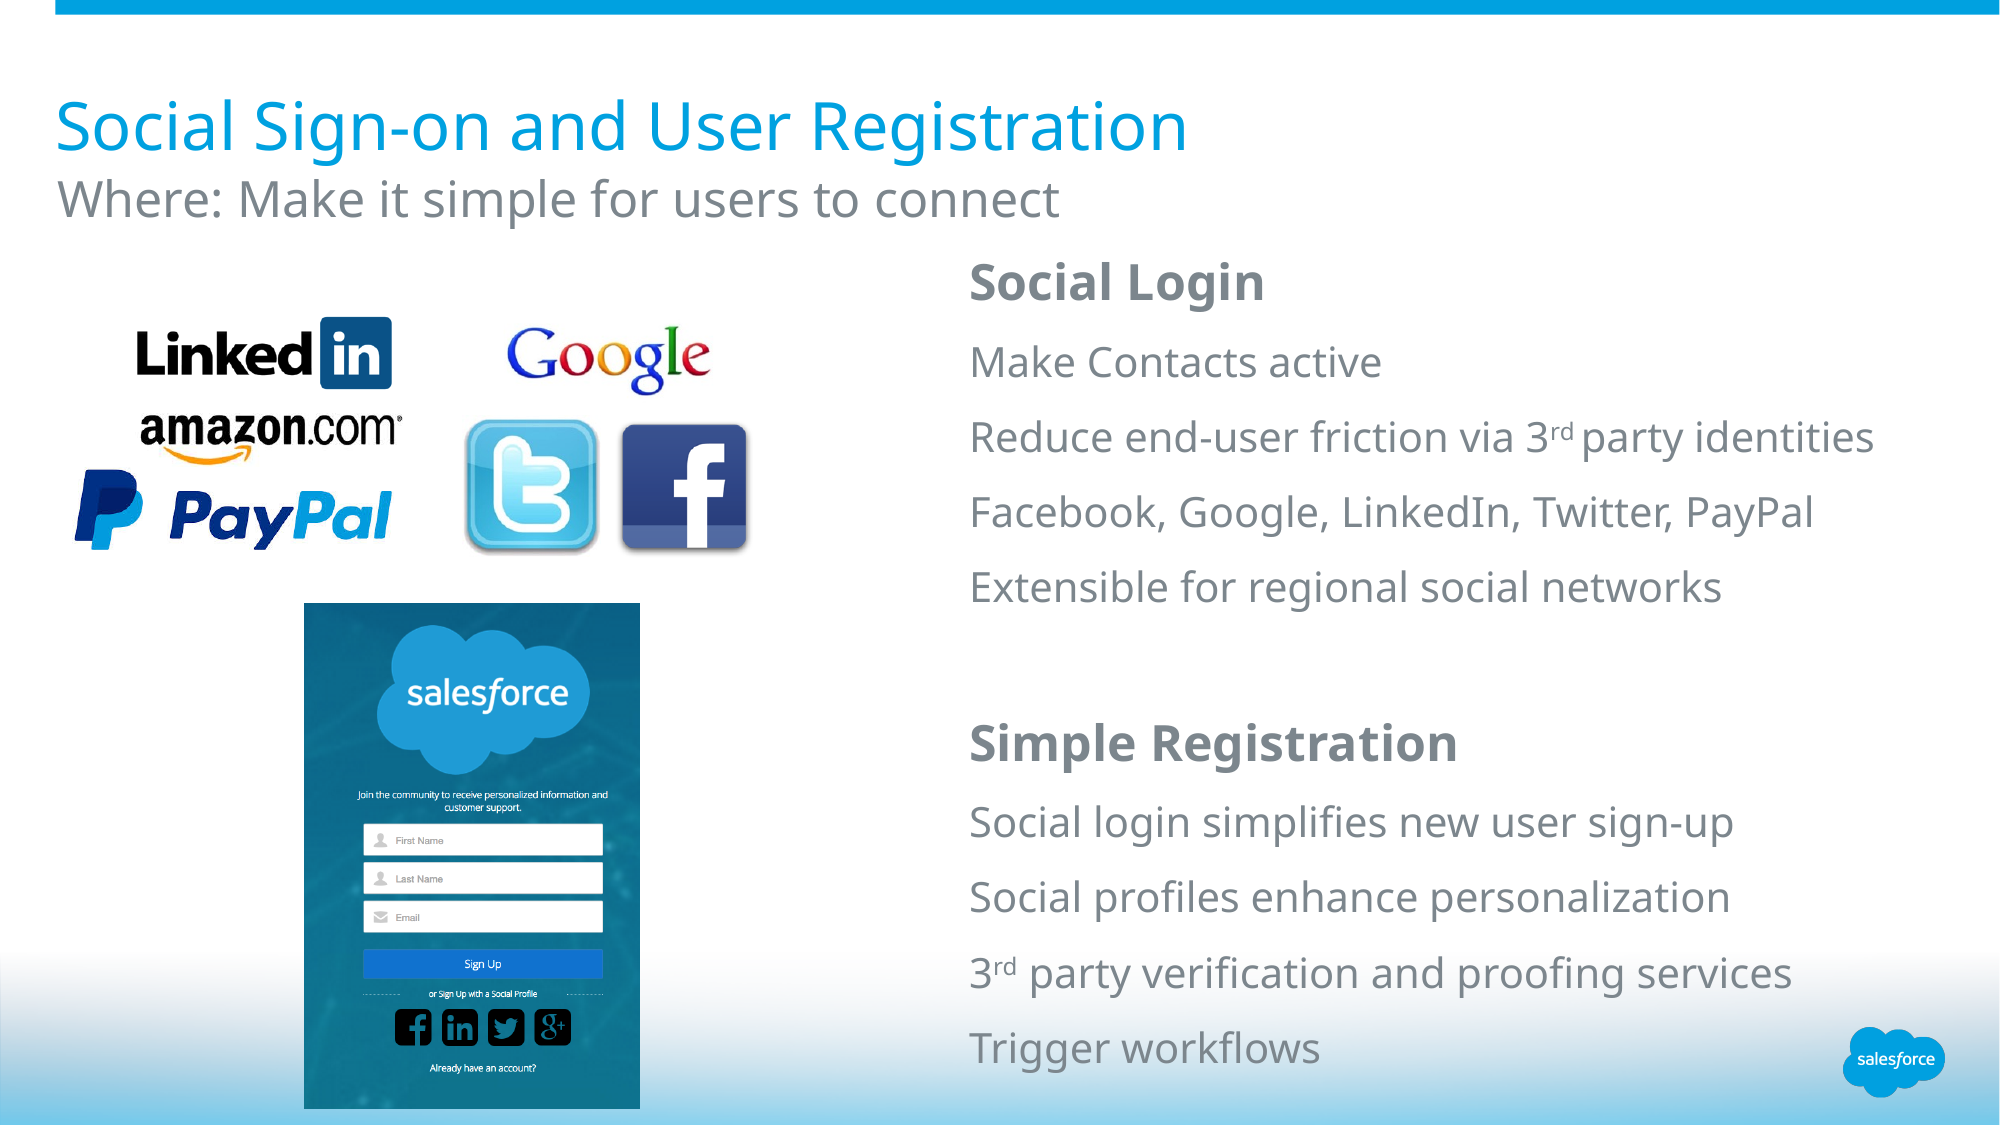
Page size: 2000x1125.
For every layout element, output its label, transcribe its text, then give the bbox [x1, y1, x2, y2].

picture [1, 188, 2000, 1125]
title Social Sign-on and User Registration [55, 14, 1945, 164]
list Social Login Make Contacts active Reduce end-user friction via 3rd party identities Facebook, Google, LinkedIn, Twitter, PayPal Extensible for regional social networks Simple Registration Social login simplifies new user sign-up Social profiles enhance personalization 3rd party verification and proofing services Trigger workflows [967, 250, 1941, 975]
list Where: Make it simple for users to connect [55, 167, 1940, 229]
